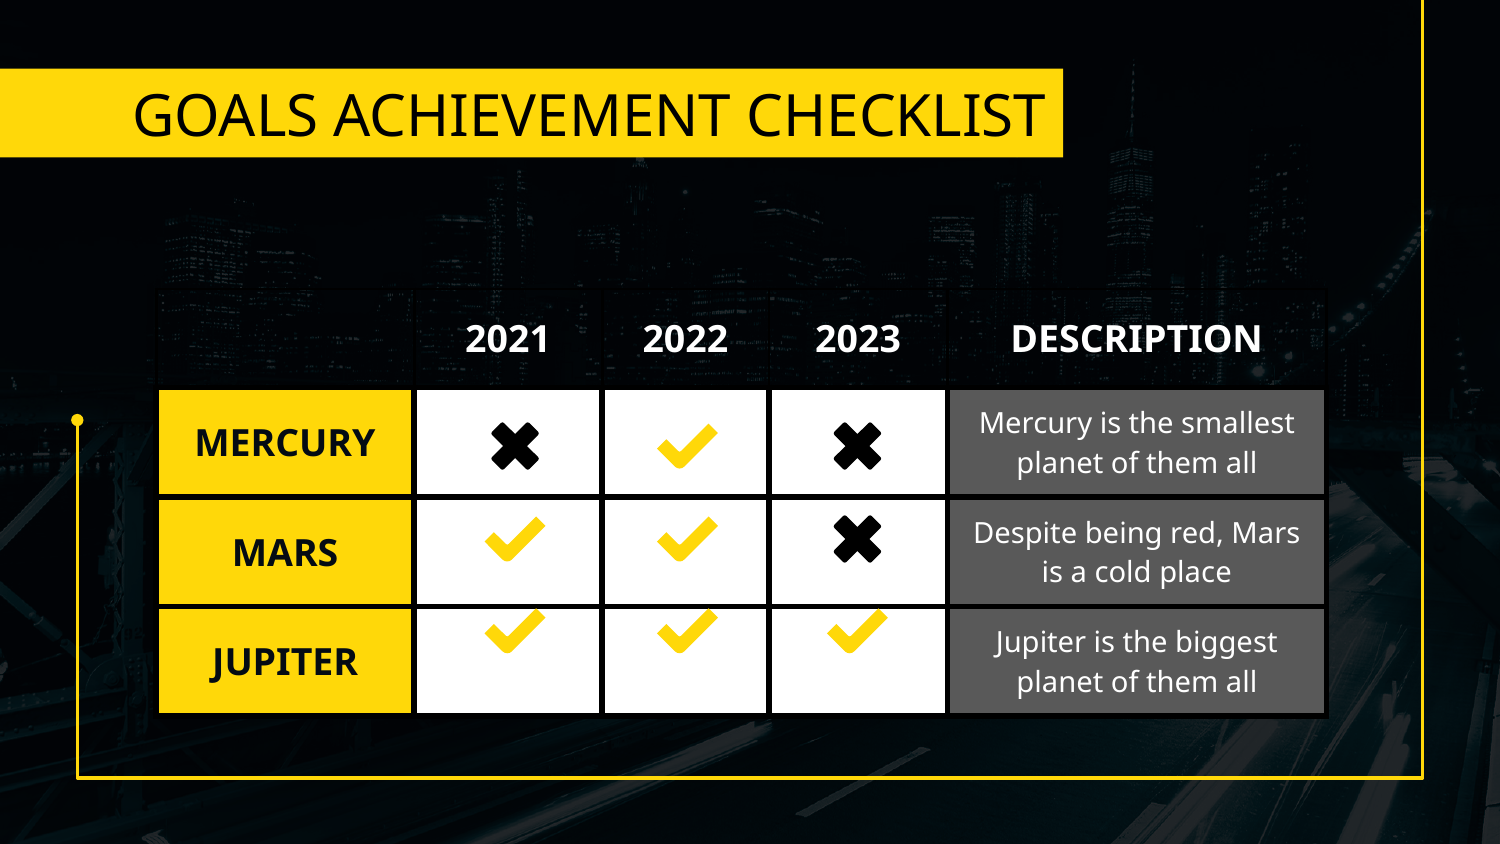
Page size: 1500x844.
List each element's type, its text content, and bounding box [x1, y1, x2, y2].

title GOALS ACHIEVEMENT CHECKLIST [116, 63, 1383, 158]
table_cell [417, 390, 599, 494]
table_header 2023 [770, 290, 946, 385]
table_cell [417, 609, 599, 713]
text_box [656, 516, 718, 562]
text_box [833, 515, 882, 563]
table_cell [605, 500, 766, 604]
text_box [484, 608, 546, 654]
table_cell Jupiter is the biggest planet of them all [950, 609, 1324, 713]
table_cell JUPITER [159, 609, 411, 713]
table_cell [417, 500, 599, 604]
table_cell MERCURY [159, 390, 411, 494]
text_box [833, 422, 882, 470]
picture [0, 0, 1500, 844]
text_box [484, 516, 546, 562]
table_cell MARS [159, 500, 411, 604]
text_box [656, 608, 718, 654]
table_cell [605, 609, 766, 713]
table_header DESCRIPTION [949, 290, 1325, 385]
text_box [656, 423, 718, 469]
table_cell [772, 390, 945, 494]
text_box [826, 608, 888, 654]
table_cell Mercury is the smallest planet of them all [950, 390, 1324, 494]
table_cell [605, 390, 766, 494]
table_header 2021 [416, 290, 601, 385]
table_cell Despite being red, Mars is a cold place [950, 500, 1324, 604]
table_cell [772, 500, 945, 604]
text_box [491, 422, 539, 470]
table_header [158, 290, 413, 385]
table_header 2022 [604, 290, 768, 385]
table_cell [772, 609, 945, 713]
